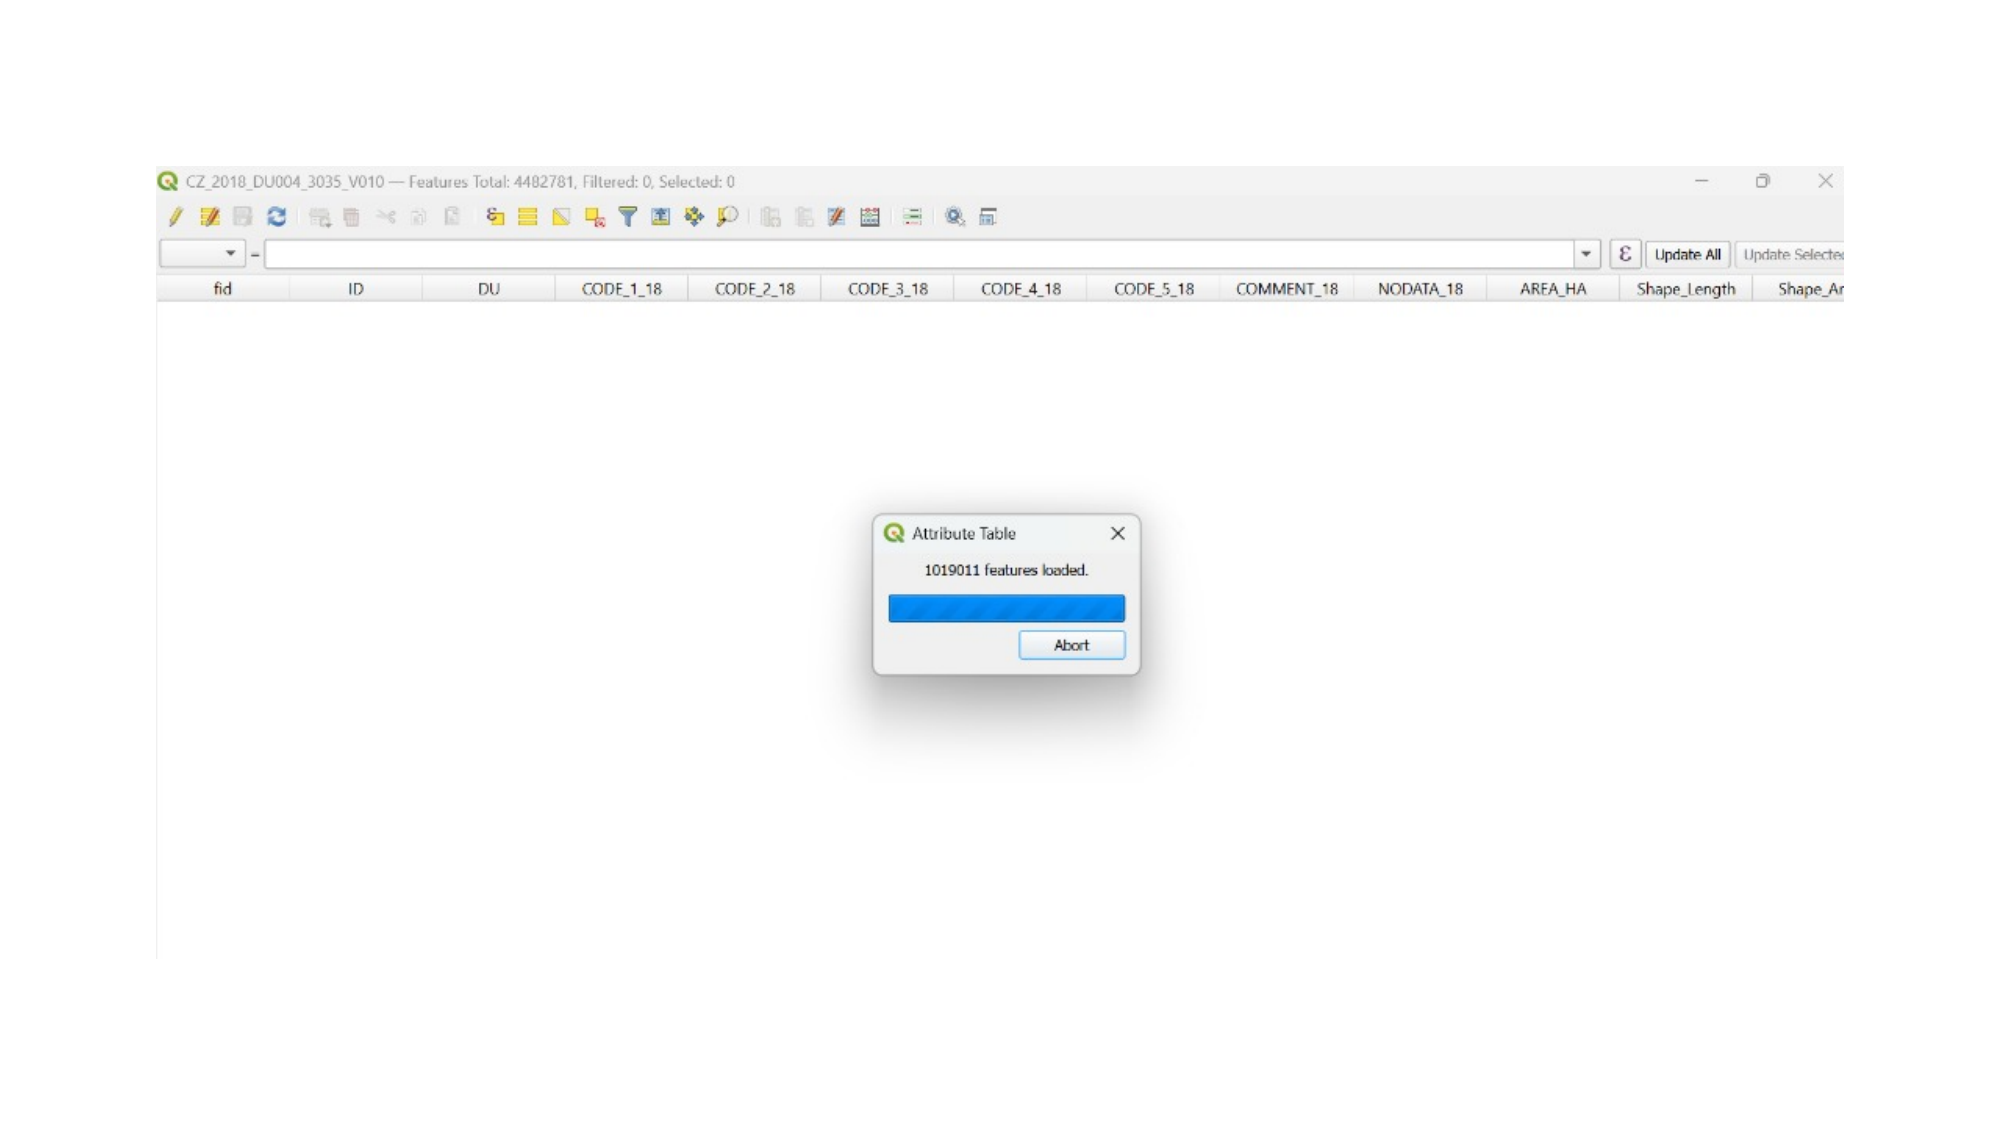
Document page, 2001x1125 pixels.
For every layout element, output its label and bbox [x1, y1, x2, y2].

picture [155, 165, 1845, 959]
